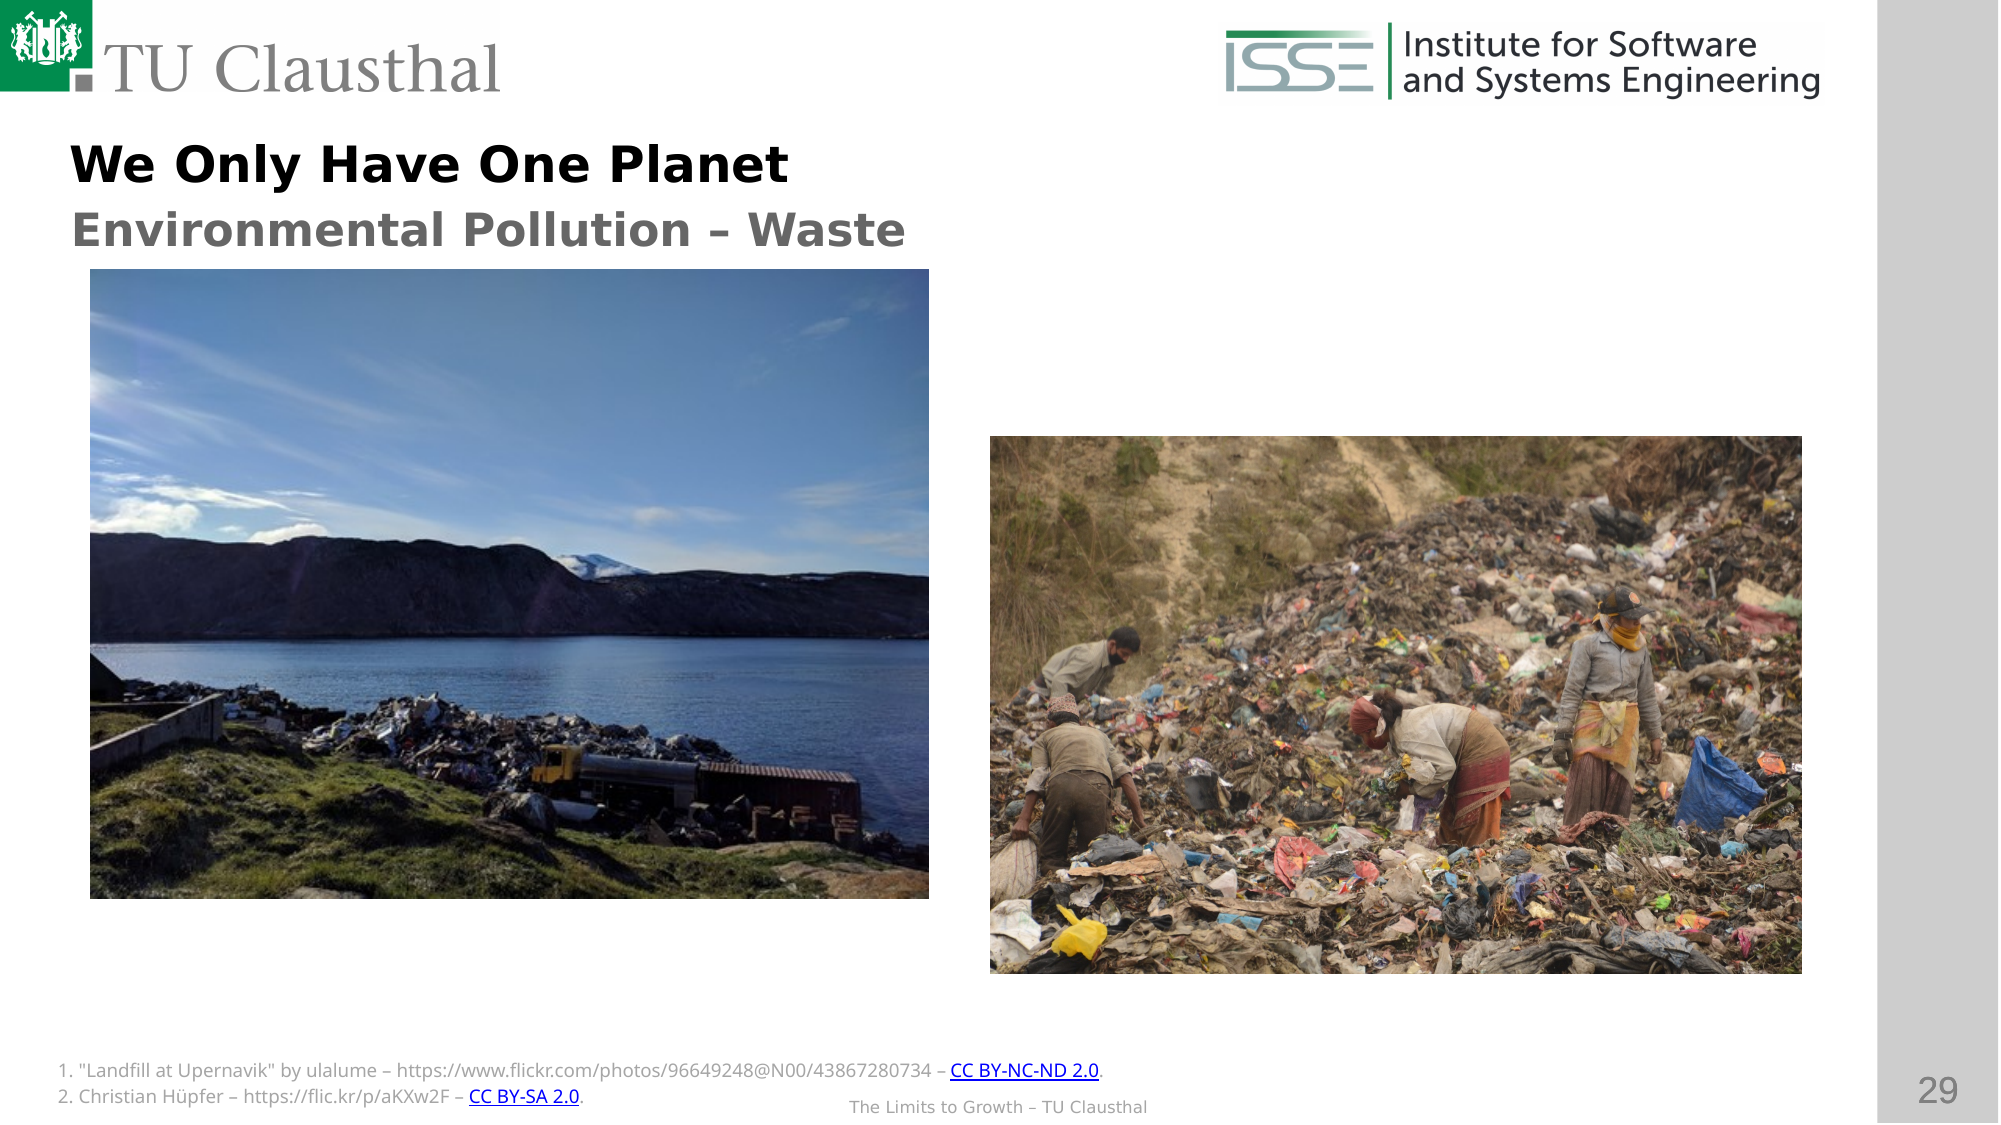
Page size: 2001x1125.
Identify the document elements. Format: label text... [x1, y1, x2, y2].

text_box We Only Have One Planet [54, 125, 1817, 206]
picture [989, 436, 1802, 974]
text_box 1. "Landfill at Upernavik" by ulalume – https://www.flickr.com/photos/96649248@N00/43867280734 – CC BY-NC-ND 2.0. 2. Christian Hüpfer – https://flic.kr/p/aKXw2F – CC BY-SA 2.0. [43, 1051, 1319, 1118]
picture [1218, 22, 1825, 106]
text_box Environmental Pollution – Waste [70, 188, 1769, 269]
picture [89, 269, 929, 899]
picture [0, 0, 500, 92]
